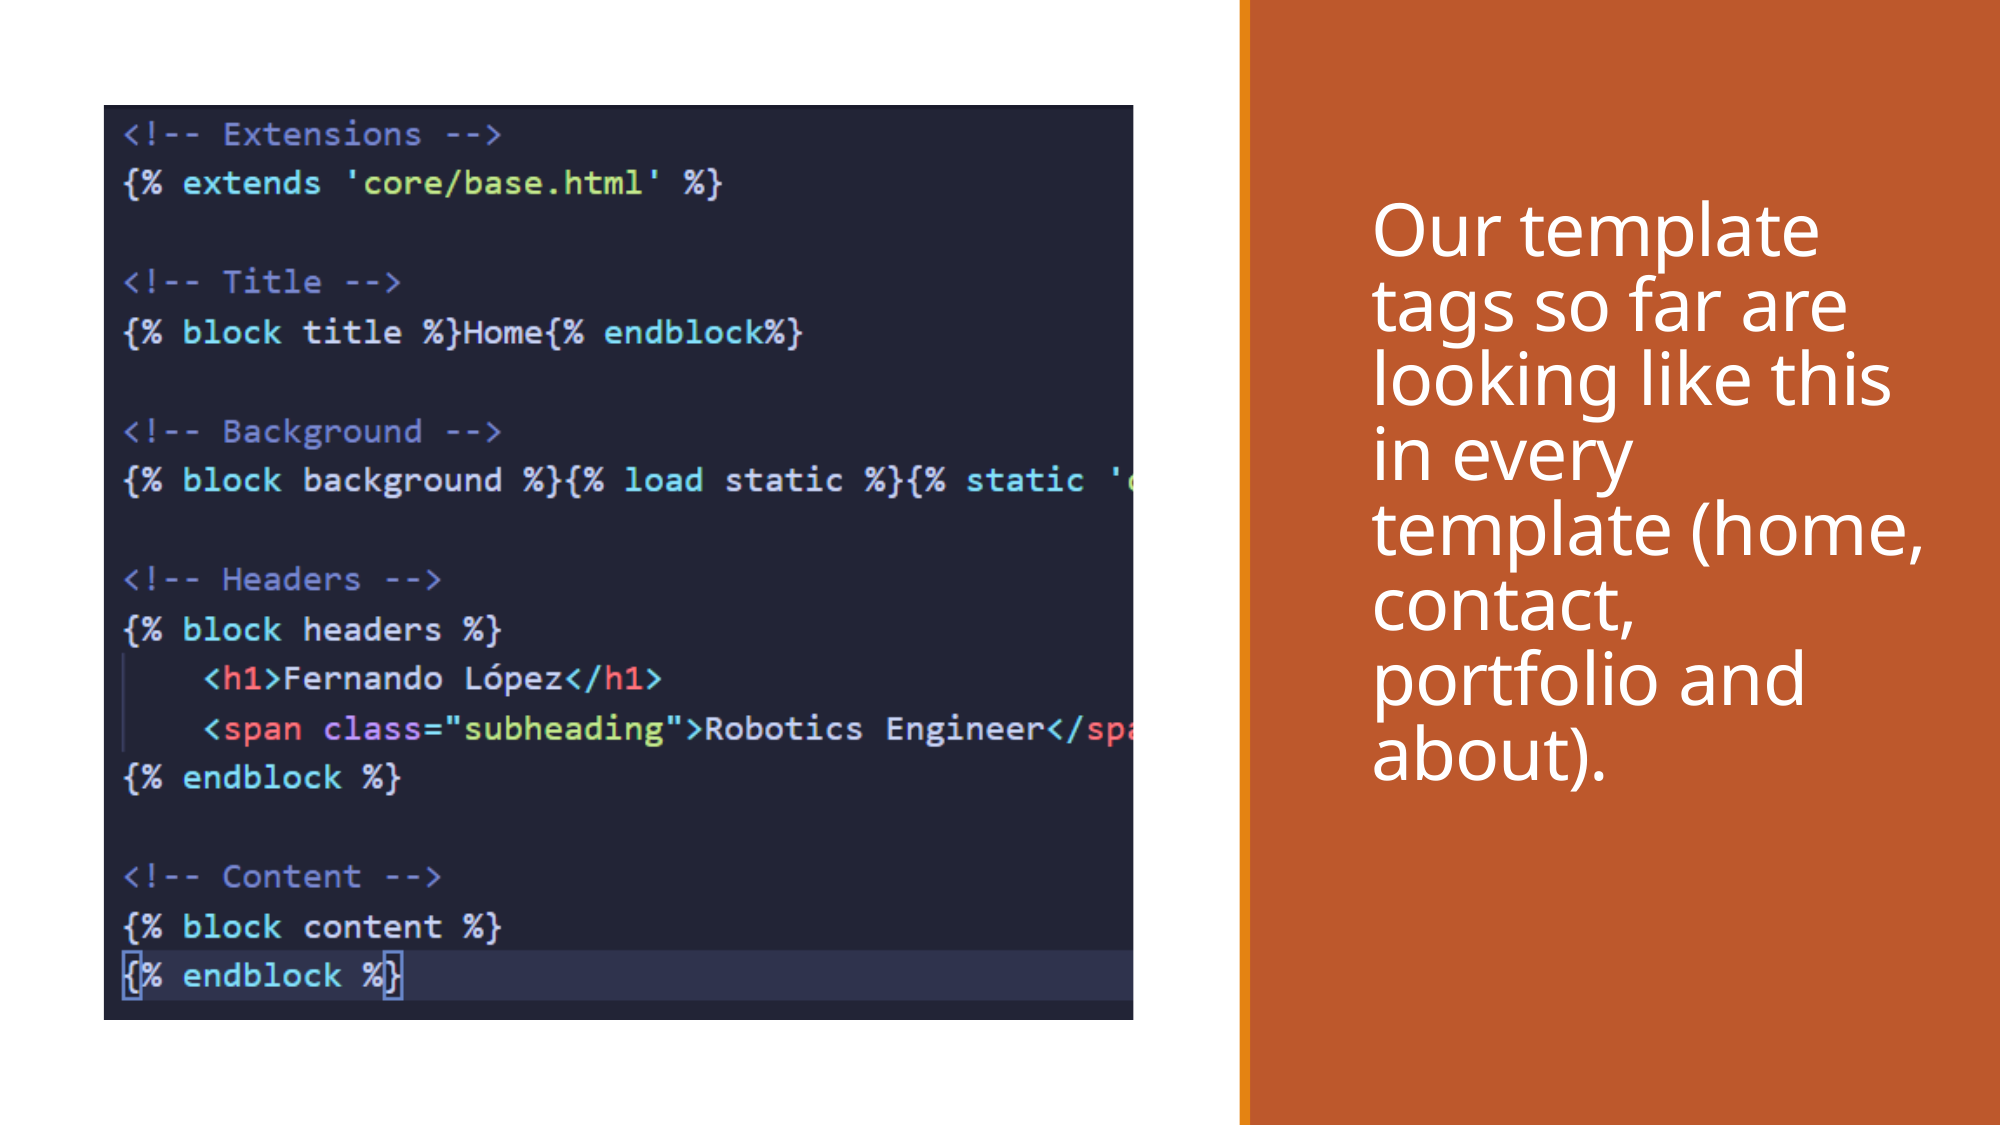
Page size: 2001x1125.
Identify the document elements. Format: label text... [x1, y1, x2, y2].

picture [103, 104, 1134, 1021]
text_box [0, 0, 1238, 1125]
text_box [1251, 0, 2000, 1125]
text_box [1238, 0, 1251, 710]
text_box [1238, 723, 1251, 1125]
title Our template tags so far are looking like this in every template (home, contact, portfolio and about). [1356, 178, 1957, 803]
